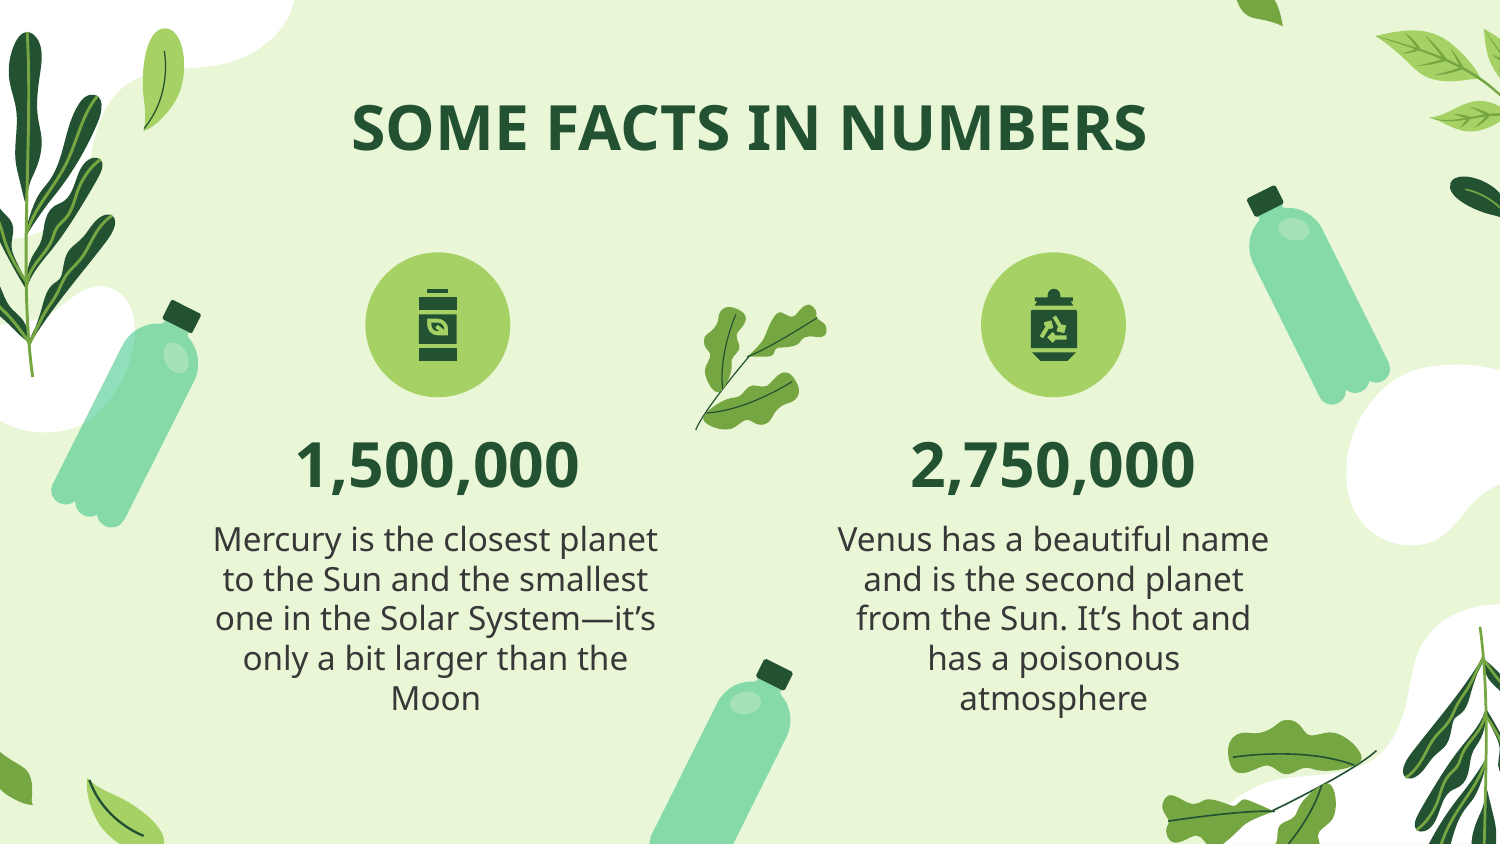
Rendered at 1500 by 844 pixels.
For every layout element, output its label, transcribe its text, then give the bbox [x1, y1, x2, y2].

title 1,500,000 [197, 409, 678, 516]
title SOME FACTS IN NUMBERS [116, 72, 1383, 167]
text_box [365, 252, 511, 398]
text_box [94, 294, 175, 528]
subtitle Venus has a beautiful name and is the second planet from the Sun. It’s hot and has a poisonous atmosphere [814, 502, 1294, 695]
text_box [1271, 179, 1350, 405]
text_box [690, 653, 768, 844]
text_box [689, 278, 810, 450]
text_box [1030, 288, 1078, 362]
subtitle Mercury is the closest planet to the Sun and the smallest one in the Solar System—it’s only a bit larger than the Moon [195, 502, 676, 695]
text_box [981, 252, 1127, 398]
title 2,750,000 [813, 409, 1294, 516]
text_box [418, 288, 457, 362]
